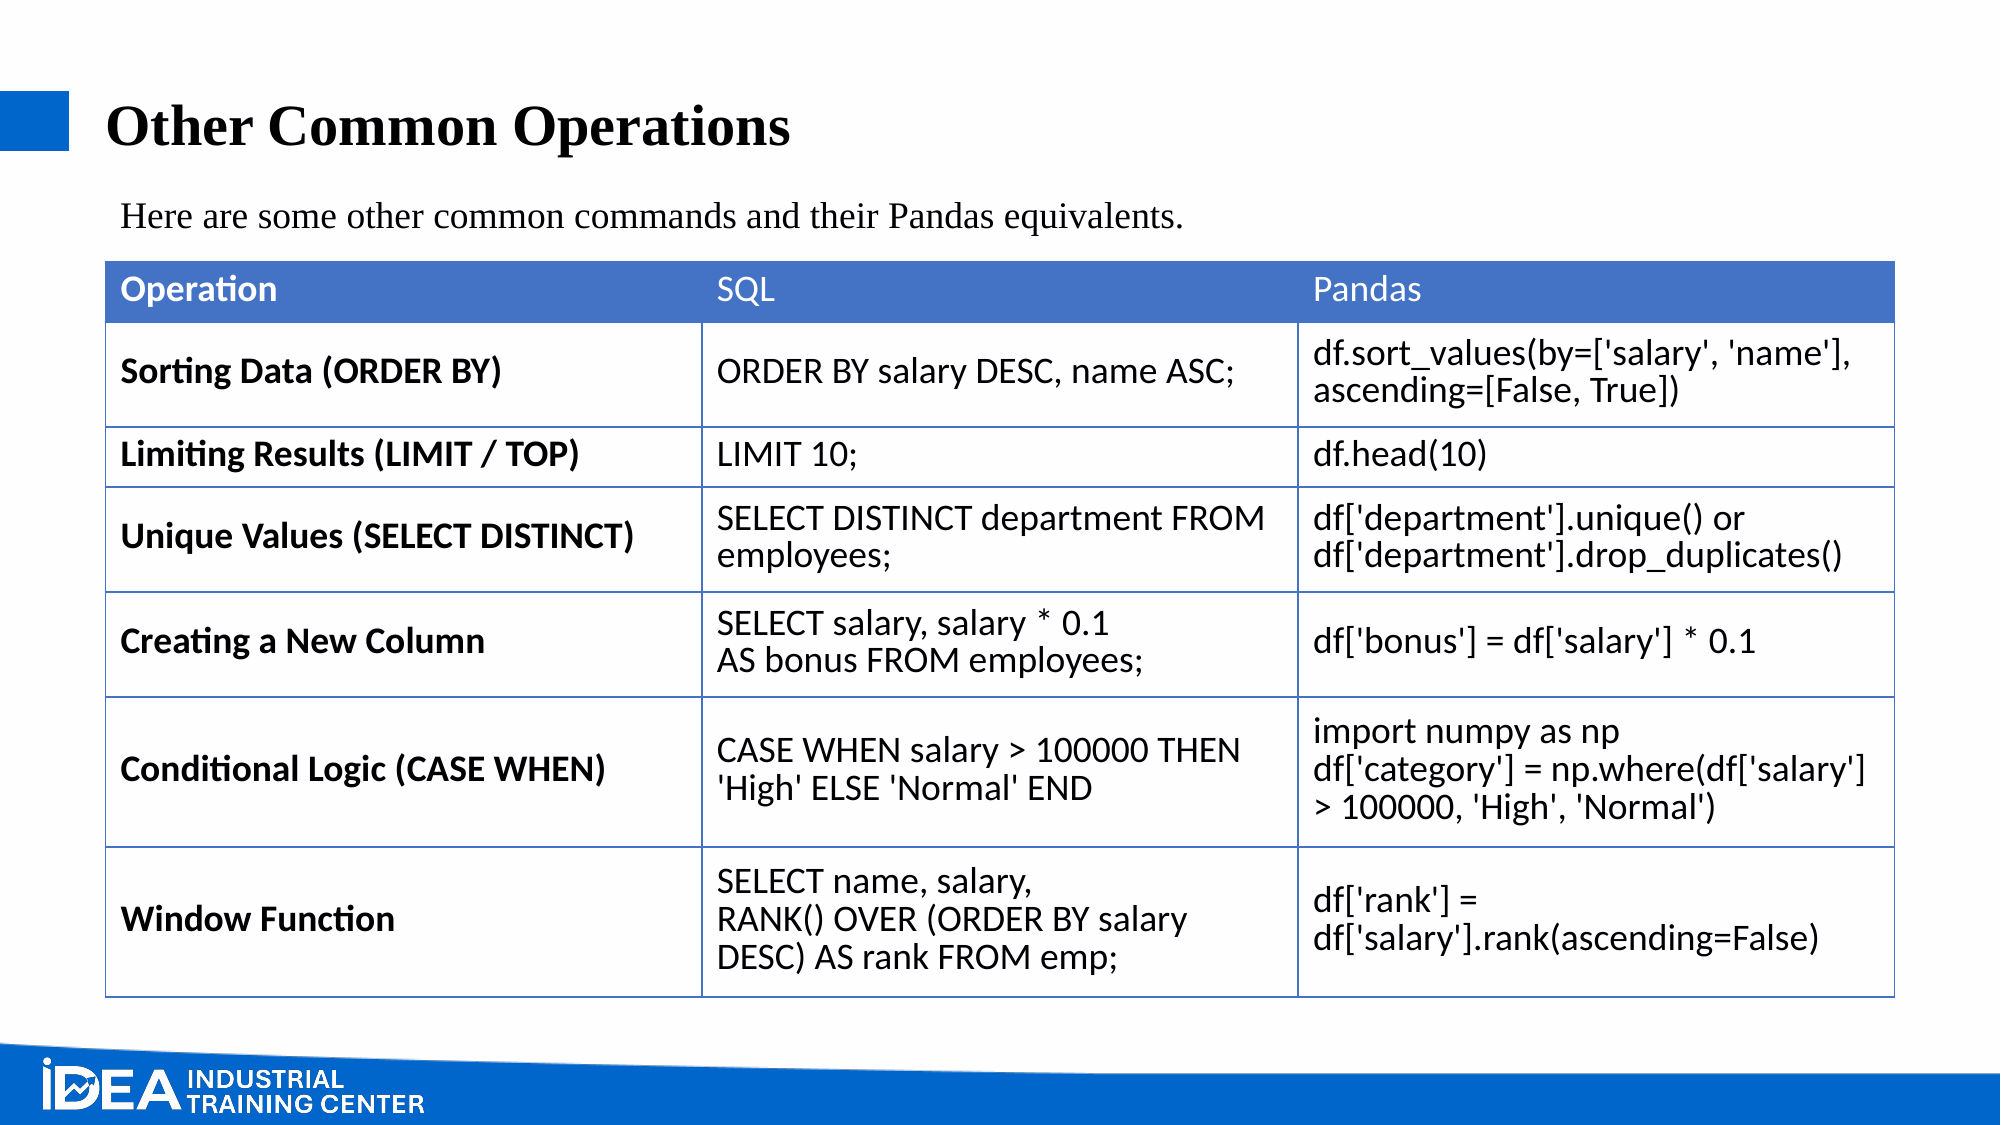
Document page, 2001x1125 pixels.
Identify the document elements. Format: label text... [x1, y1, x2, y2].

table_cell Sorting Data (ORDER BY) [106, 323, 701, 426]
table_header Pandas [1299, 263, 1894, 321]
title Other Common Operations [105, 93, 1895, 166]
table_cell Limiting Results (LIMIT / TOP) [106, 428, 701, 486]
table_cell SELECT salary, salary * 0.1 AS bonus FROM employees; [703, 593, 1297, 696]
table_cell import numpy as np df['category'] = np.where(df['salary'] > 100000, 'High', 'Normal') [1299, 698, 1894, 846]
picture [0, 1031, 2000, 1125]
table_cell ORDER BY salary DESC, name ASC; [703, 323, 1297, 426]
table_header Operation [106, 263, 701, 321]
table_cell CASE WHEN salary > 100000 THEN 'High' ELSE 'Normal' END [703, 698, 1297, 846]
table_cell SELECT name, salary, RANK() OVER (ORDER BY salary DESC) AS rank FROM emp; [703, 848, 1297, 996]
table_cell Unique Values (SELECT DISTINCT) [106, 488, 701, 591]
picture [0, 91, 69, 151]
table_cell df.head(10) [1299, 428, 1894, 486]
table_cell Creating a New Column [106, 593, 701, 696]
table_cell Window Function [106, 848, 701, 996]
table_header SQL [703, 263, 1297, 321]
table_cell Conditional Logic (CASE WHEN) [106, 698, 701, 846]
text_box Here are some other common commands and their Pandas equivalents. [105, 183, 1847, 244]
table_cell df['bonus'] = df['salary'] * 0.1 [1299, 593, 1894, 696]
table_cell LIMIT 10; [703, 428, 1297, 486]
table_cell df['department'].unique() or df['department'].drop_duplicates() [1299, 488, 1894, 591]
table_cell SELECT DISTINCT department FROM employees; [703, 488, 1297, 591]
table_cell df.sort_values(by=['salary', 'name'], ascending=[False, True]) [1299, 323, 1894, 426]
table_cell df['rank'] = df['salary'].rank(ascending=False) [1299, 848, 1894, 996]
